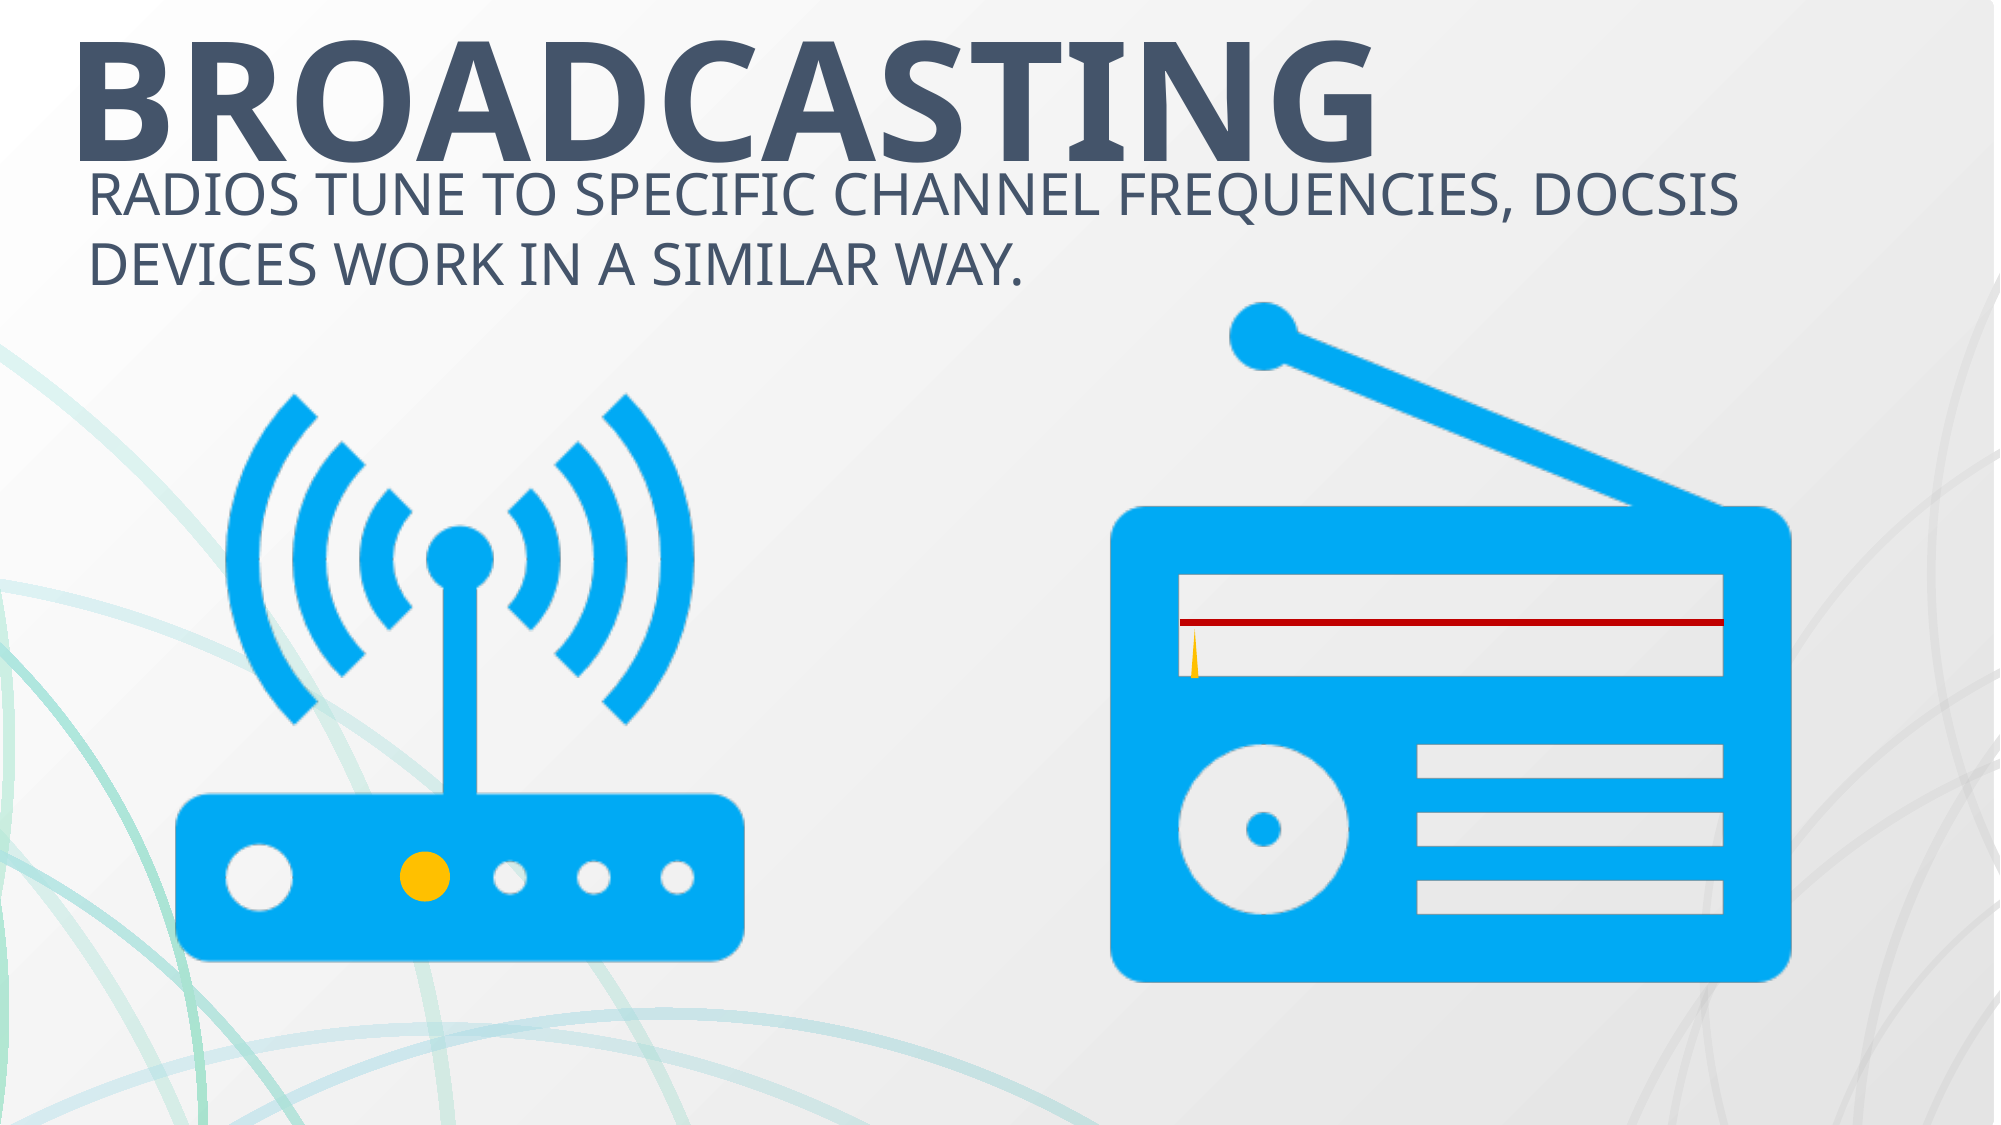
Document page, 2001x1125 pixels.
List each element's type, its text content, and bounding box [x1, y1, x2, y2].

text_box [1995, 270, 2000, 306]
text_box [1995, 667, 2000, 682]
picture [1043, 235, 1860, 1051]
text_box [1995, 447, 2000, 462]
text_box BROADCASTING [50, 0, 1700, 203]
picture [59, 276, 862, 1080]
text_box [1995, 757, 2000, 772]
text_box [1995, 988, 2000, 1012]
text_box [1995, 843, 2000, 878]
text_box [0, 0, 1995, 1125]
text_box [1995, 732, 2000, 759]
text_box [1995, 898, 2000, 913]
text_box RADIOS TUNE TO SPECIFIC CHANNEL FREQUENCIES, DOCSIS DEVICES WORK IN A SIMILAR WAY. [72, 149, 1974, 304]
